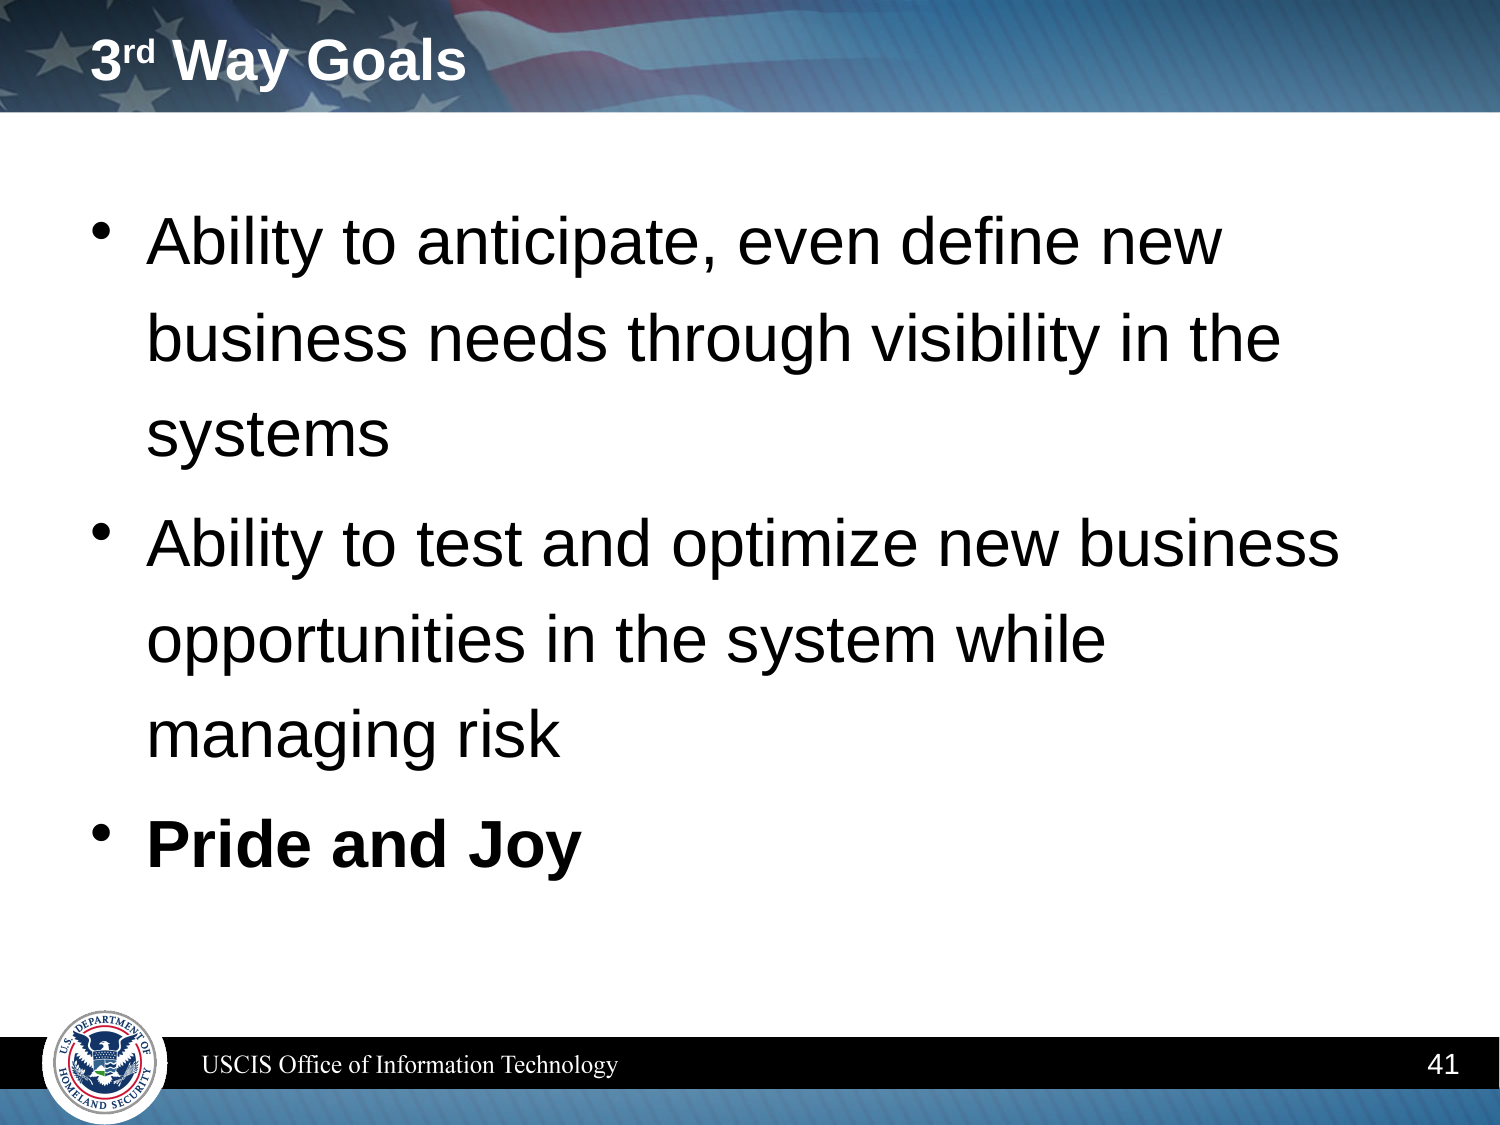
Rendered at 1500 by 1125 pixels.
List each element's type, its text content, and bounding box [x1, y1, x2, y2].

picture [0, 0, 1500, 112]
slide_number 41 [1227, 1037, 1475, 1090]
picture [0, 1000, 1500, 1125]
title 3rd Way Goals [75, 0, 1425, 101]
list Ability to anticipate, even define new business needs through visibility in the systems Ability to test and optimize new business opportunities in the system while managing risk Pride and Joy [75, 174, 1425, 975]
